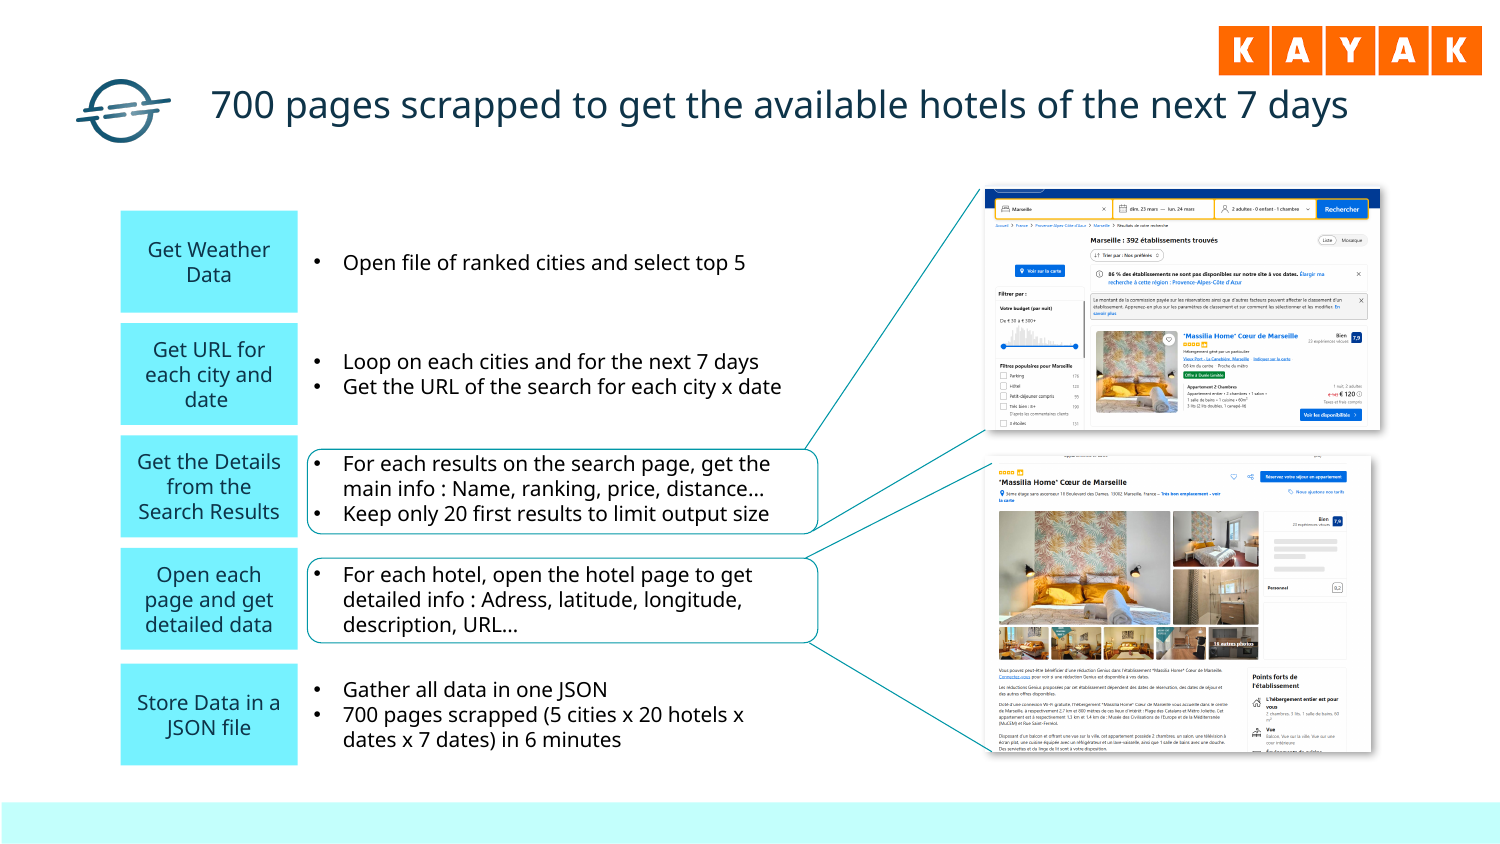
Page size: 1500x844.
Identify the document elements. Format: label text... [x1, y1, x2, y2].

title 700 pages scrapped to get the available hotels of the next 7 days [195, 66, 1472, 154]
text_box [1, 802, 1500, 844]
picture [75, 78, 171, 143]
picture [1217, 26, 1483, 81]
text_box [120, 185, 1380, 766]
